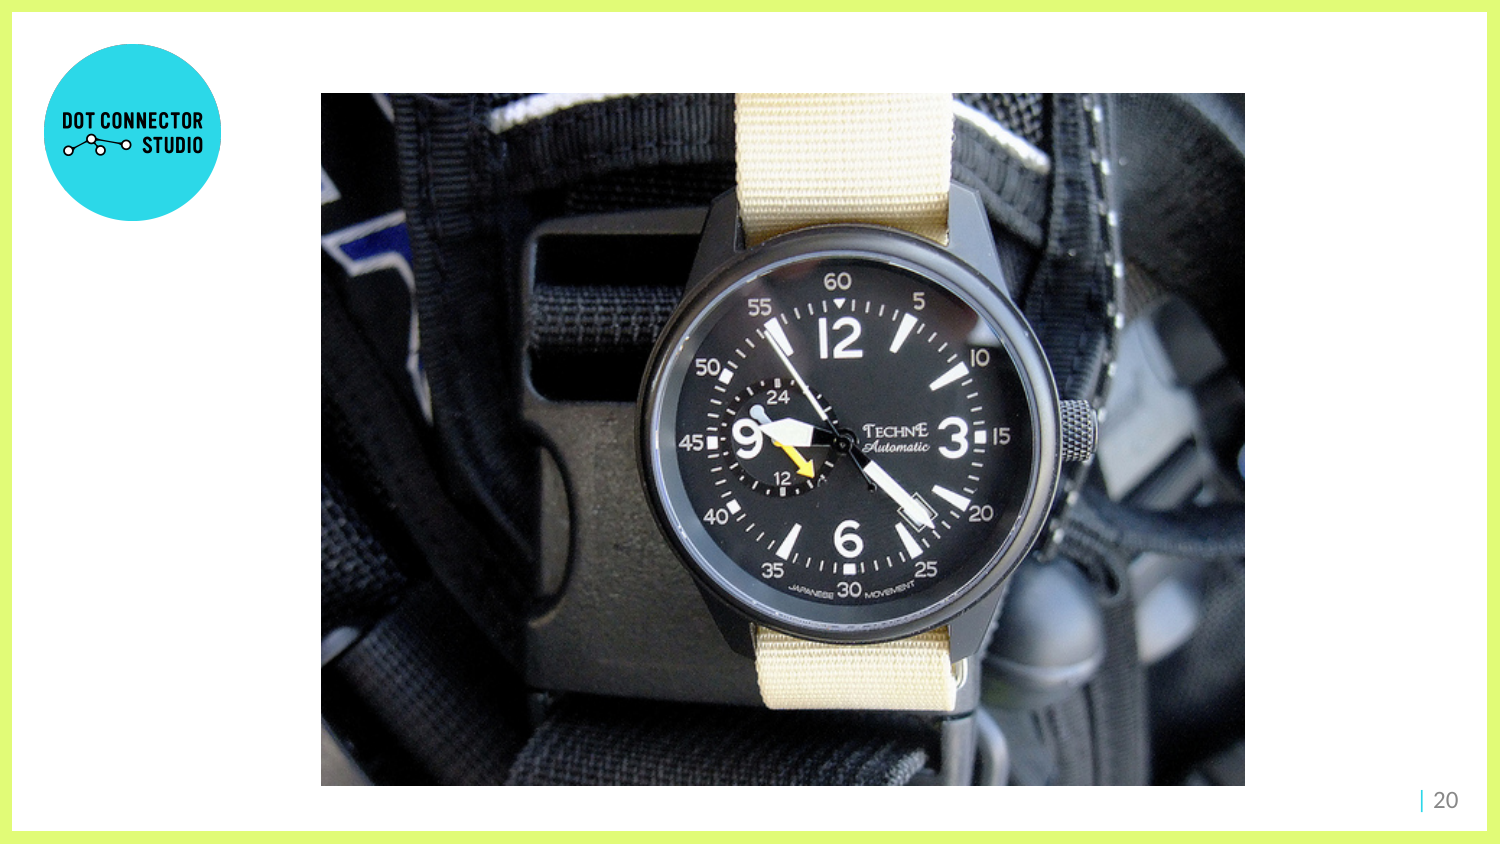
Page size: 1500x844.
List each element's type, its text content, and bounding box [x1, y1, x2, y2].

picture [320, 93, 1245, 786]
text_box [269, 7, 1328, 690]
picture [44, 44, 221, 221]
slide_number | 20 [1123, 776, 1474, 821]
